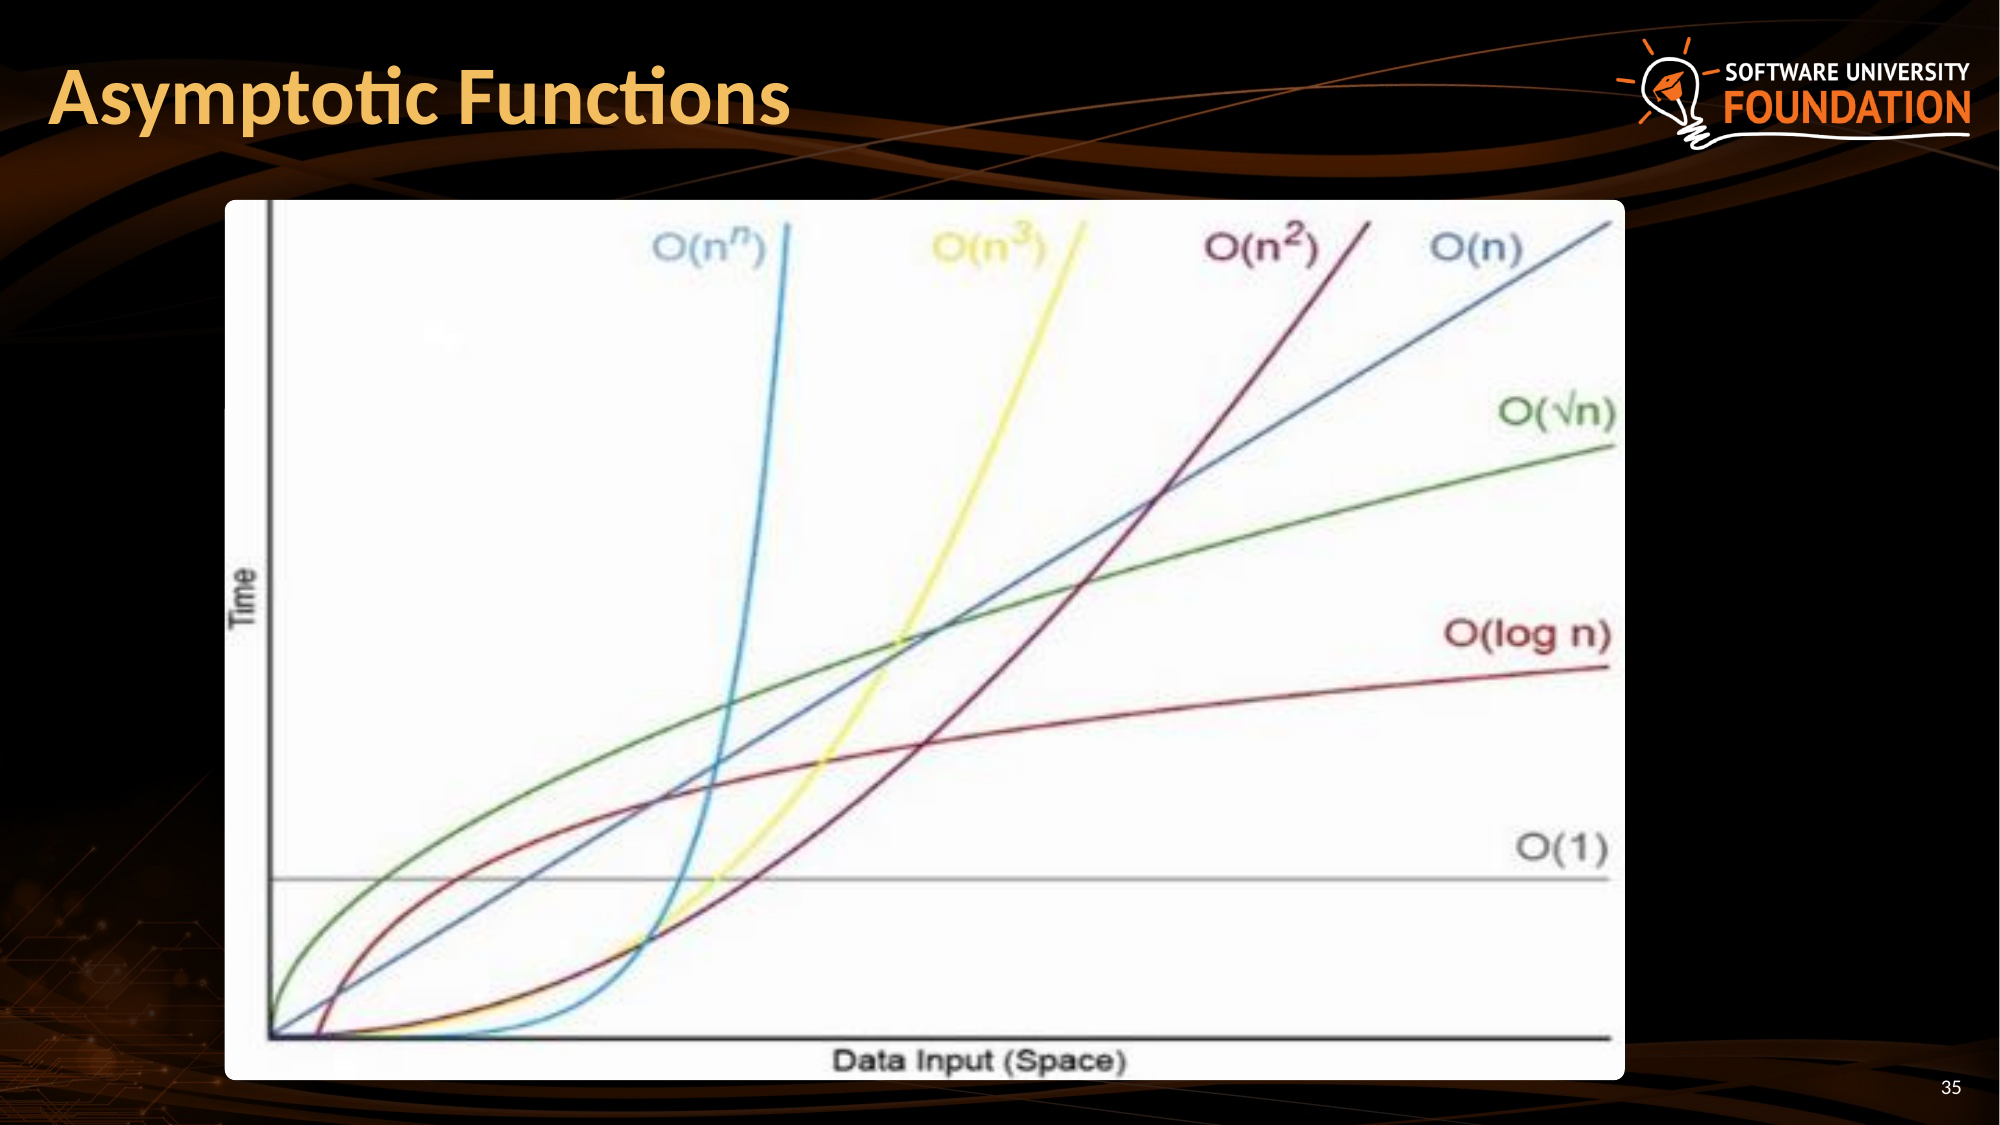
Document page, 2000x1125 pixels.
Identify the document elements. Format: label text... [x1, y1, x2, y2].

title Asymptotic Functions [30, 6, 1602, 189]
slide_number 35 [1897, 1070, 1968, 1103]
picture [0, 0, 2000, 1125]
